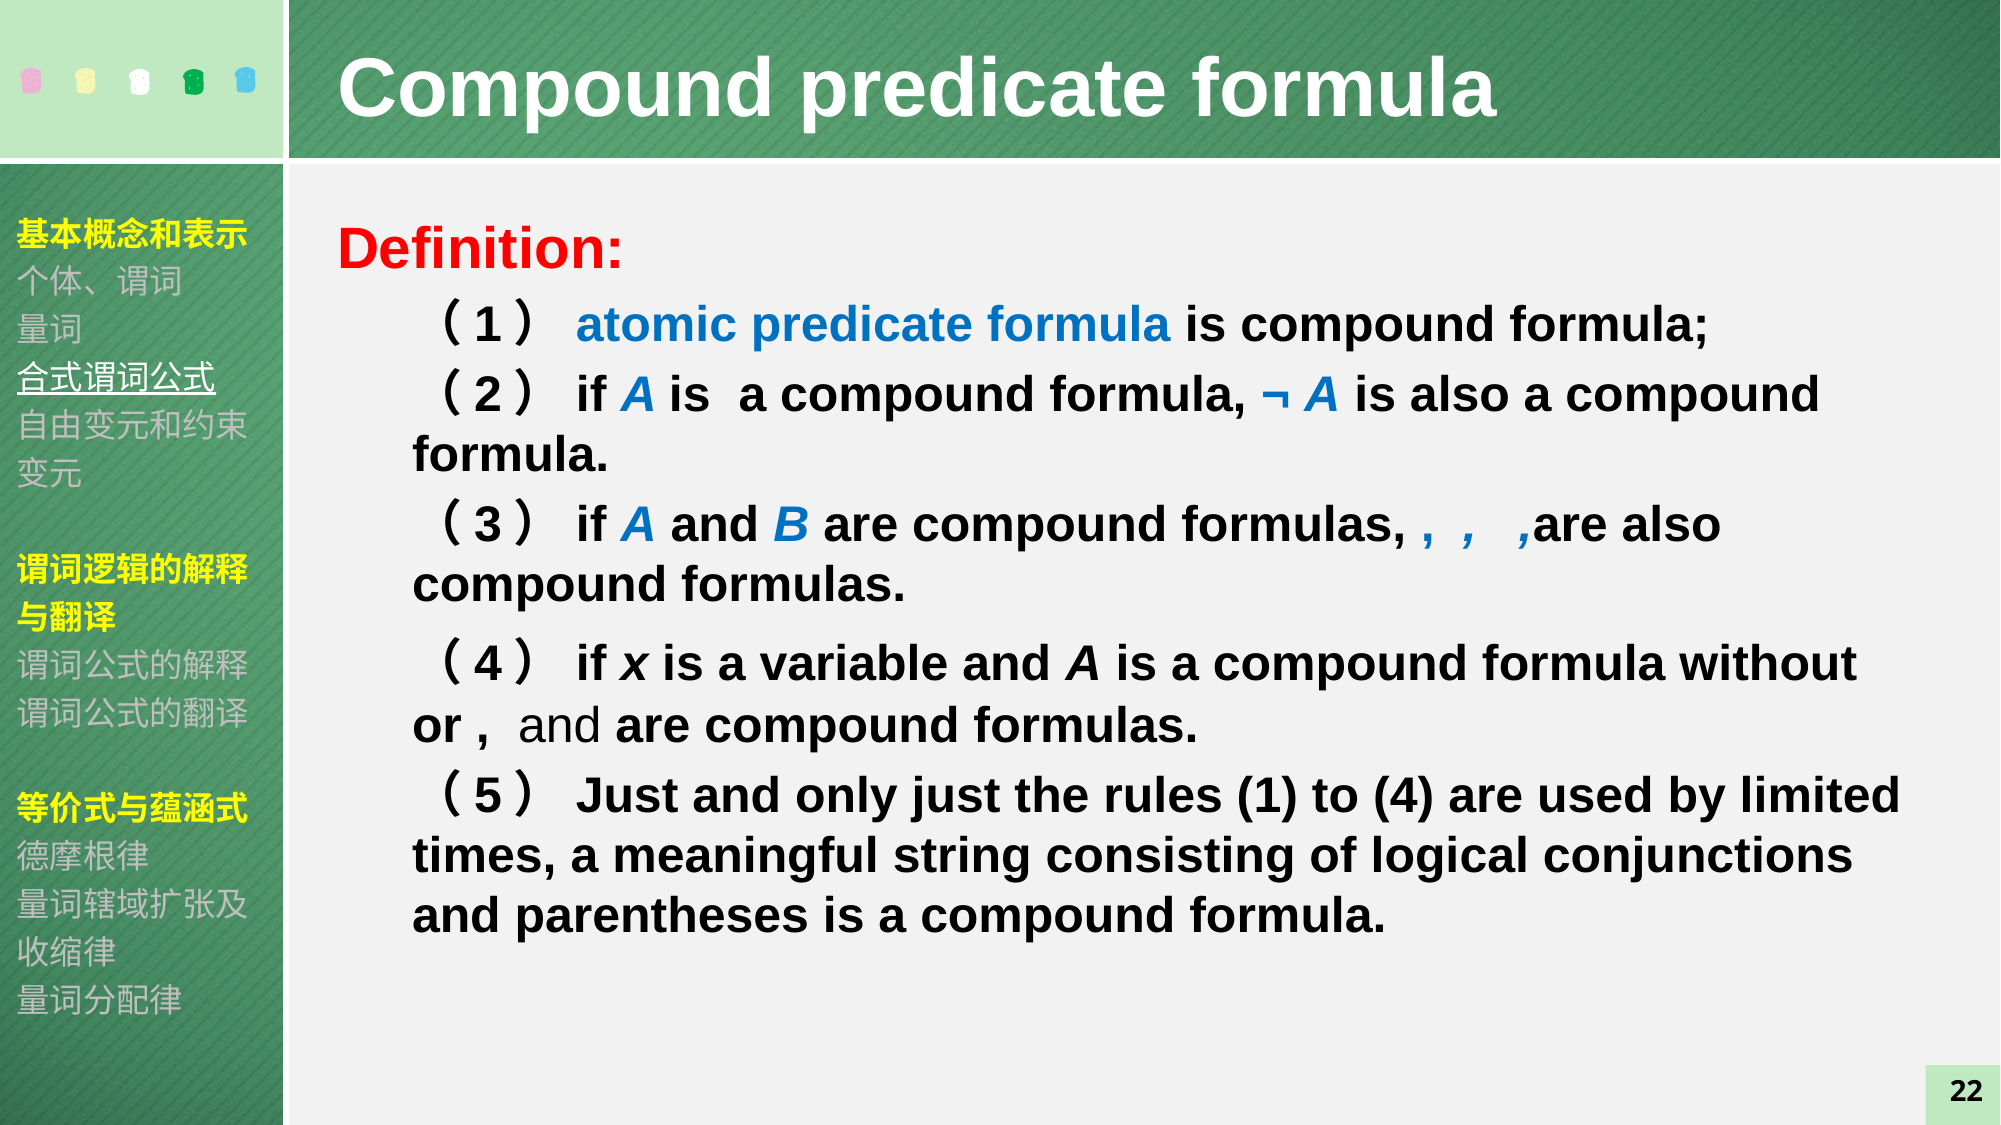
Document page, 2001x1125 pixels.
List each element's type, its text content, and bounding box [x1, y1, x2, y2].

picture [0, 164, 283, 1125]
text_box Compound predicate formula [322, 25, 1948, 141]
text_box 基本概念和表示 个体、谓词 量词 合式谓词公式 自由变元和约束变元 谓词逻辑的解释与翻译 谓词公式的解释 谓词公式的翻译 等价式与蕴涵式 德摩根律 量词辖域扩张及收缩律 量词分配律 [1, 197, 281, 1125]
slide_number 22 [1925, 1065, 2000, 1125]
picture [289, 0, 2000, 158]
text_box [19, 65, 258, 95]
